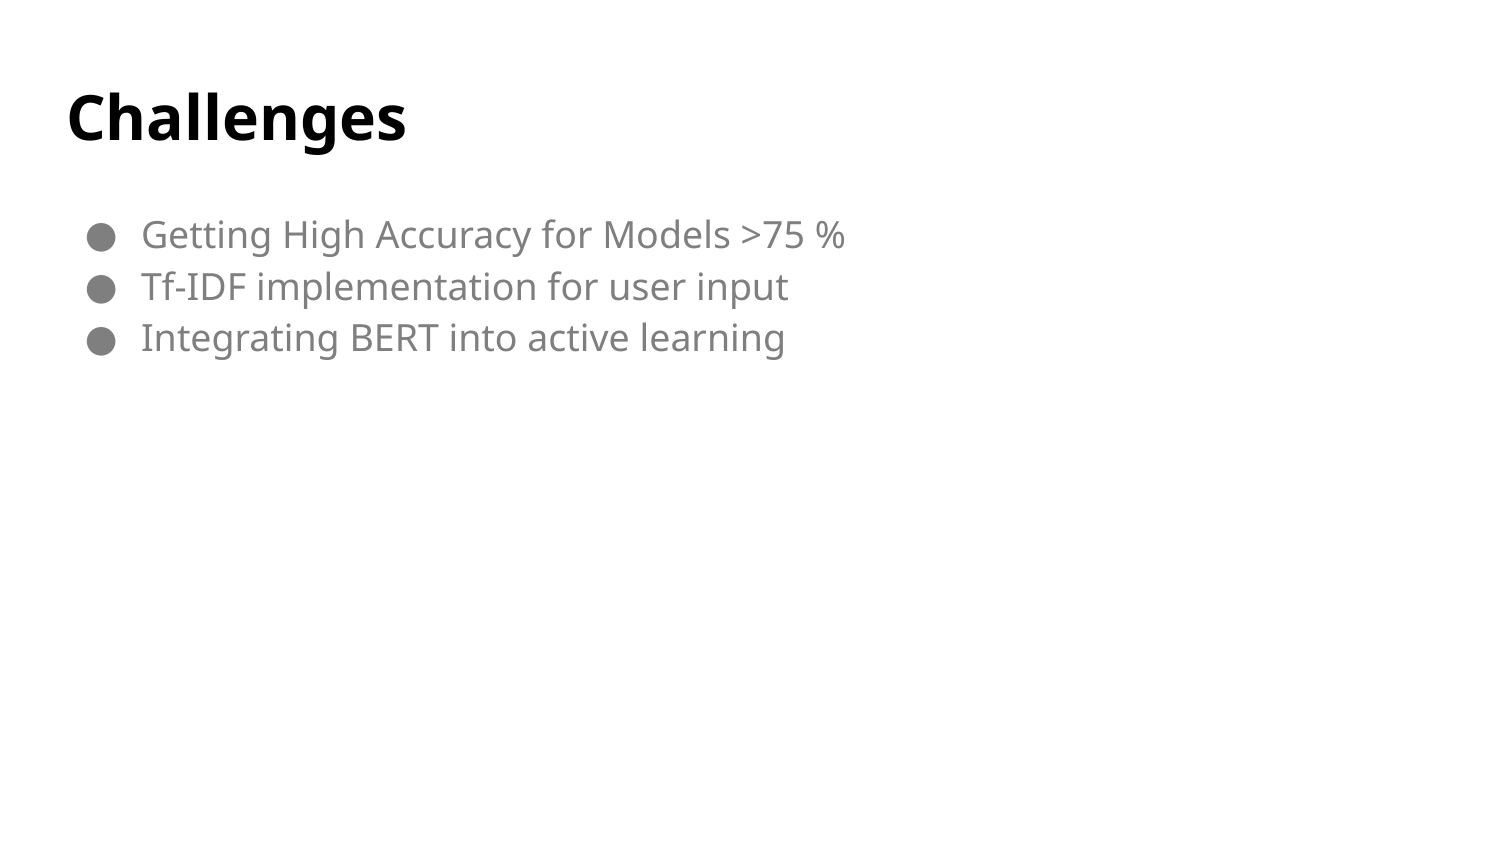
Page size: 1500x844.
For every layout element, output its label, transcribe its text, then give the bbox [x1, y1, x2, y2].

list Getting High Accuracy for Models >75 % Tf-IDF implementation for user input Integrating BERT into active learning [51, 189, 1449, 750]
title Challenges [51, 62, 1449, 165]
